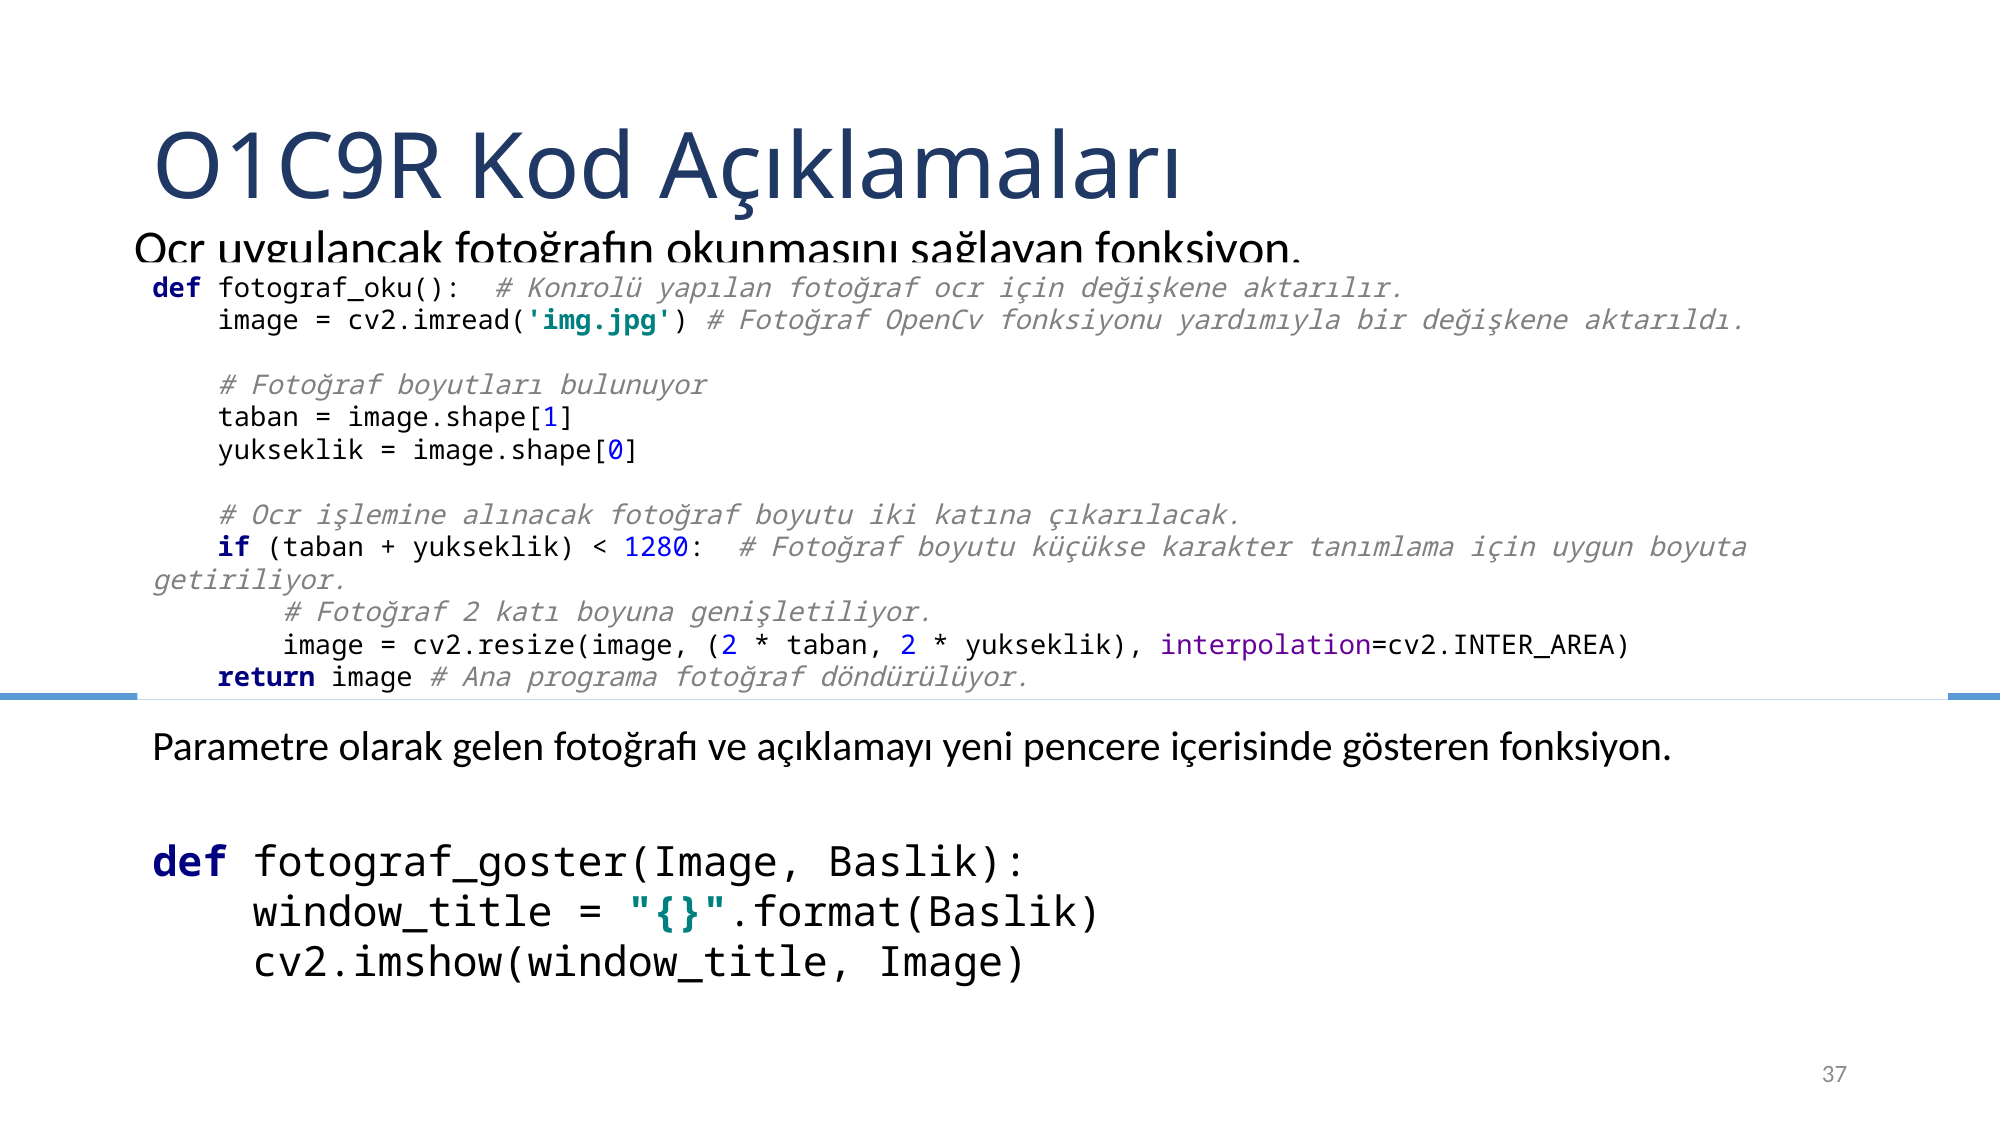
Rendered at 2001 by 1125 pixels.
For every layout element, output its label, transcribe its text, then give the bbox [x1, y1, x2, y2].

text_box Ocr uygulancak fotoğrafın okunmasını sağlayan fonksiyon. [119, 207, 1675, 283]
text_box Parametre olarak gelen fotoğrafı ve açıklamayı yeni pencere içerisinde gösteren fonksiyon. [137, 711, 1777, 777]
slide_number 37 [1412, 1042, 1863, 1103]
text_box def fotograf_oku(): # Konrolü yapılan fotoğraf ocr için değişkene aktarılır. image = cv2.imread('img.jpg') # Fotoğraf OpenCv fonksiyonu yardımıyla bir değişkene aktarıldı. # Fotoğraf boyutları bulunuyor taban = image.shape[1] yukseklik = image.shape[0] # Ocr işlemine alınacak fotoğraf boyutu iki katına çıkarılacak. if (taban + yukseklik) < 1280: # Fotoğraf boyutu küçükse karakter tanımlama için uygun boyuta getiriliyor. # Fotoğraf 2 katı boyuna genişletiliyor. image = cv2.resize(image, (2 * taban, 2 * yukseklik), interpolation=cv2.INTER_AREA) return image # Ana programa fotoğraf döndürülüyor. [137, 262, 1948, 696]
text_box def fotograf_goster(Image, Baslik): window_title = "{}".format(Baslik) cv2.imshow(window_title, Image) [137, 777, 1428, 992]
title O1C9R Kod Açıklamaları [137, 59, 1863, 262]
